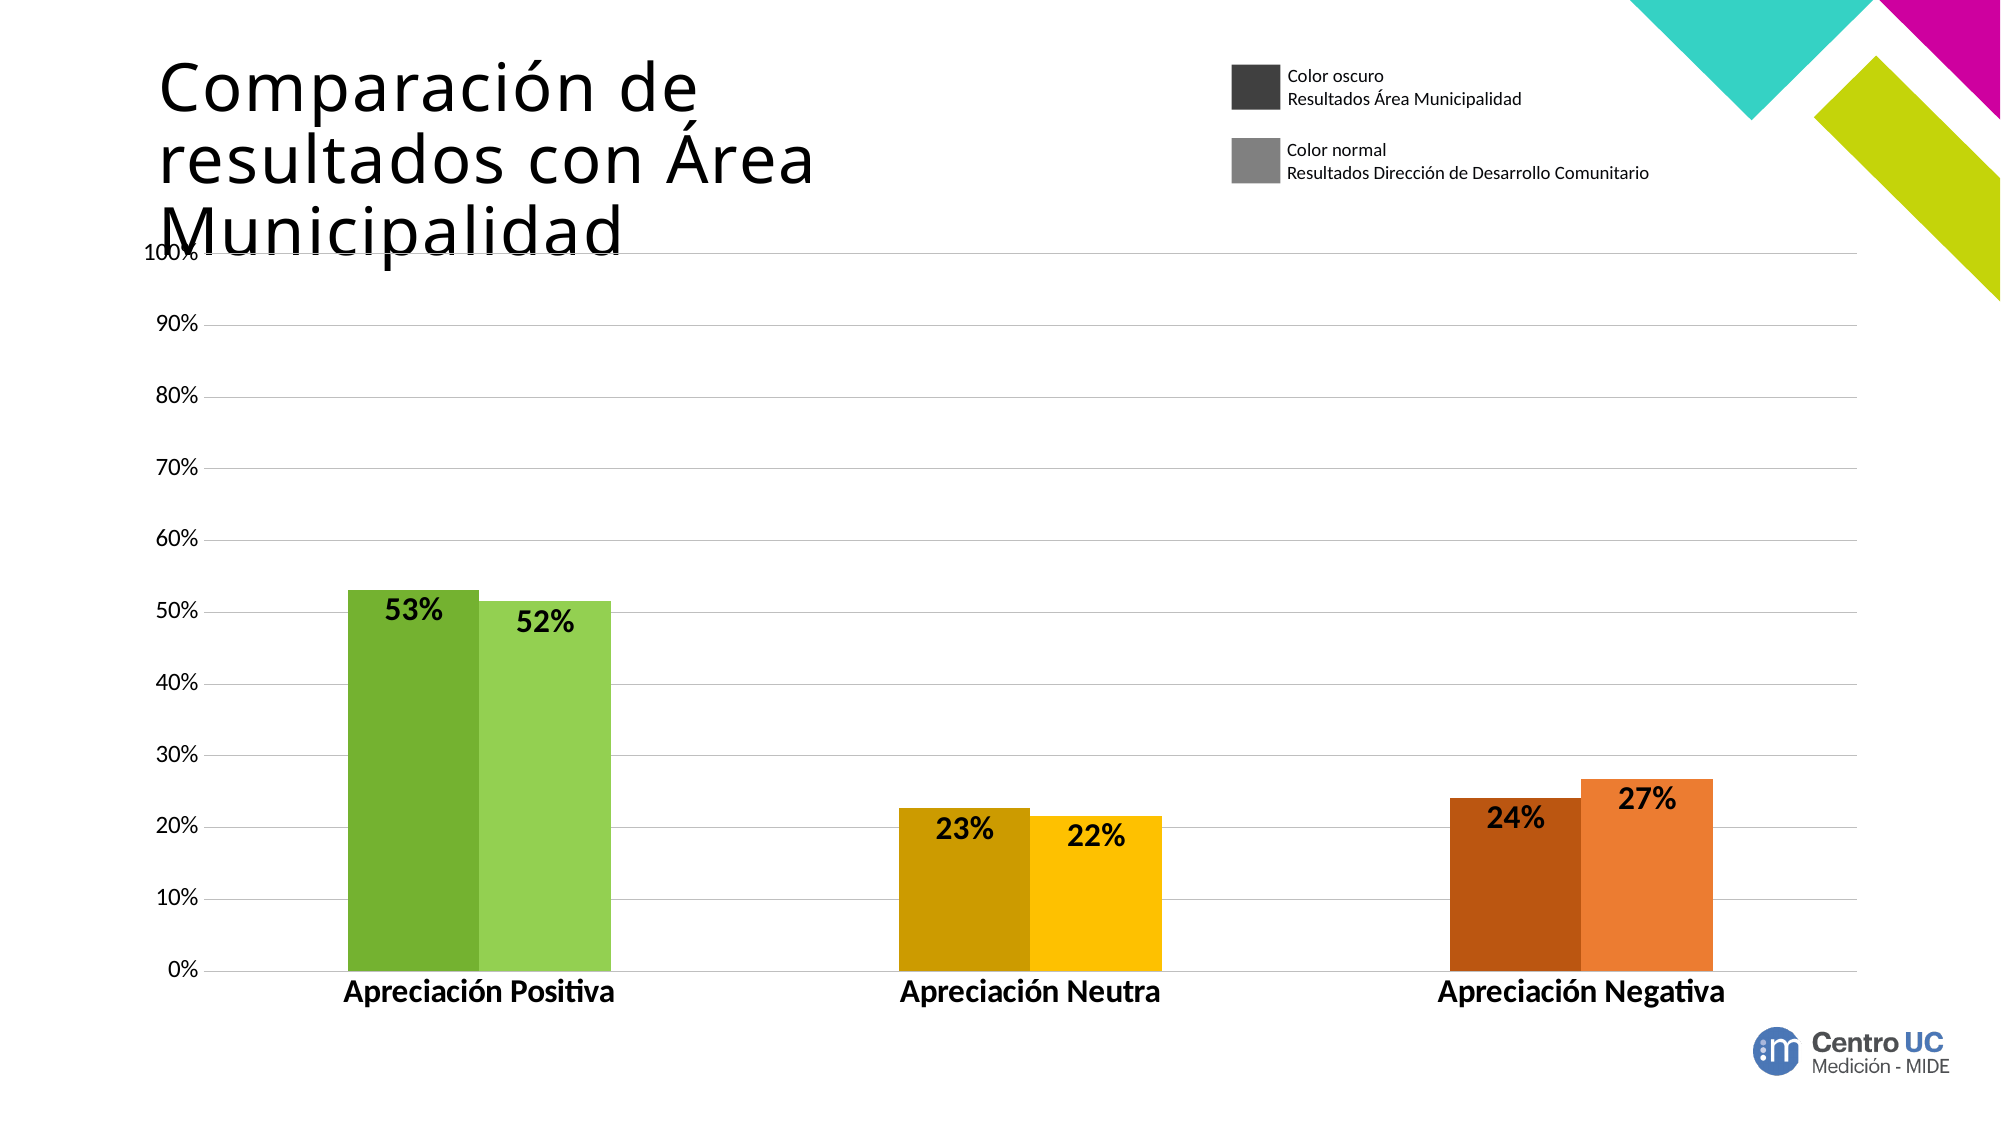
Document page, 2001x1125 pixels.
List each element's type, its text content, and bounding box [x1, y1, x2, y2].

text_box [1231, 137, 1272, 184]
text_box [1231, 64, 1273, 111]
title Comparación de resultados con Área Municipalidad [158, 54, 1047, 155]
picture [1753, 1025, 1951, 1077]
chart [107, 225, 1893, 1027]
text_box Color oscuro Resultados Área Municipalidad [1273, 56, 1751, 117]
text_box Color normal Resultados Dirección de Desarrollo Comunitario [1272, 130, 1751, 191]
